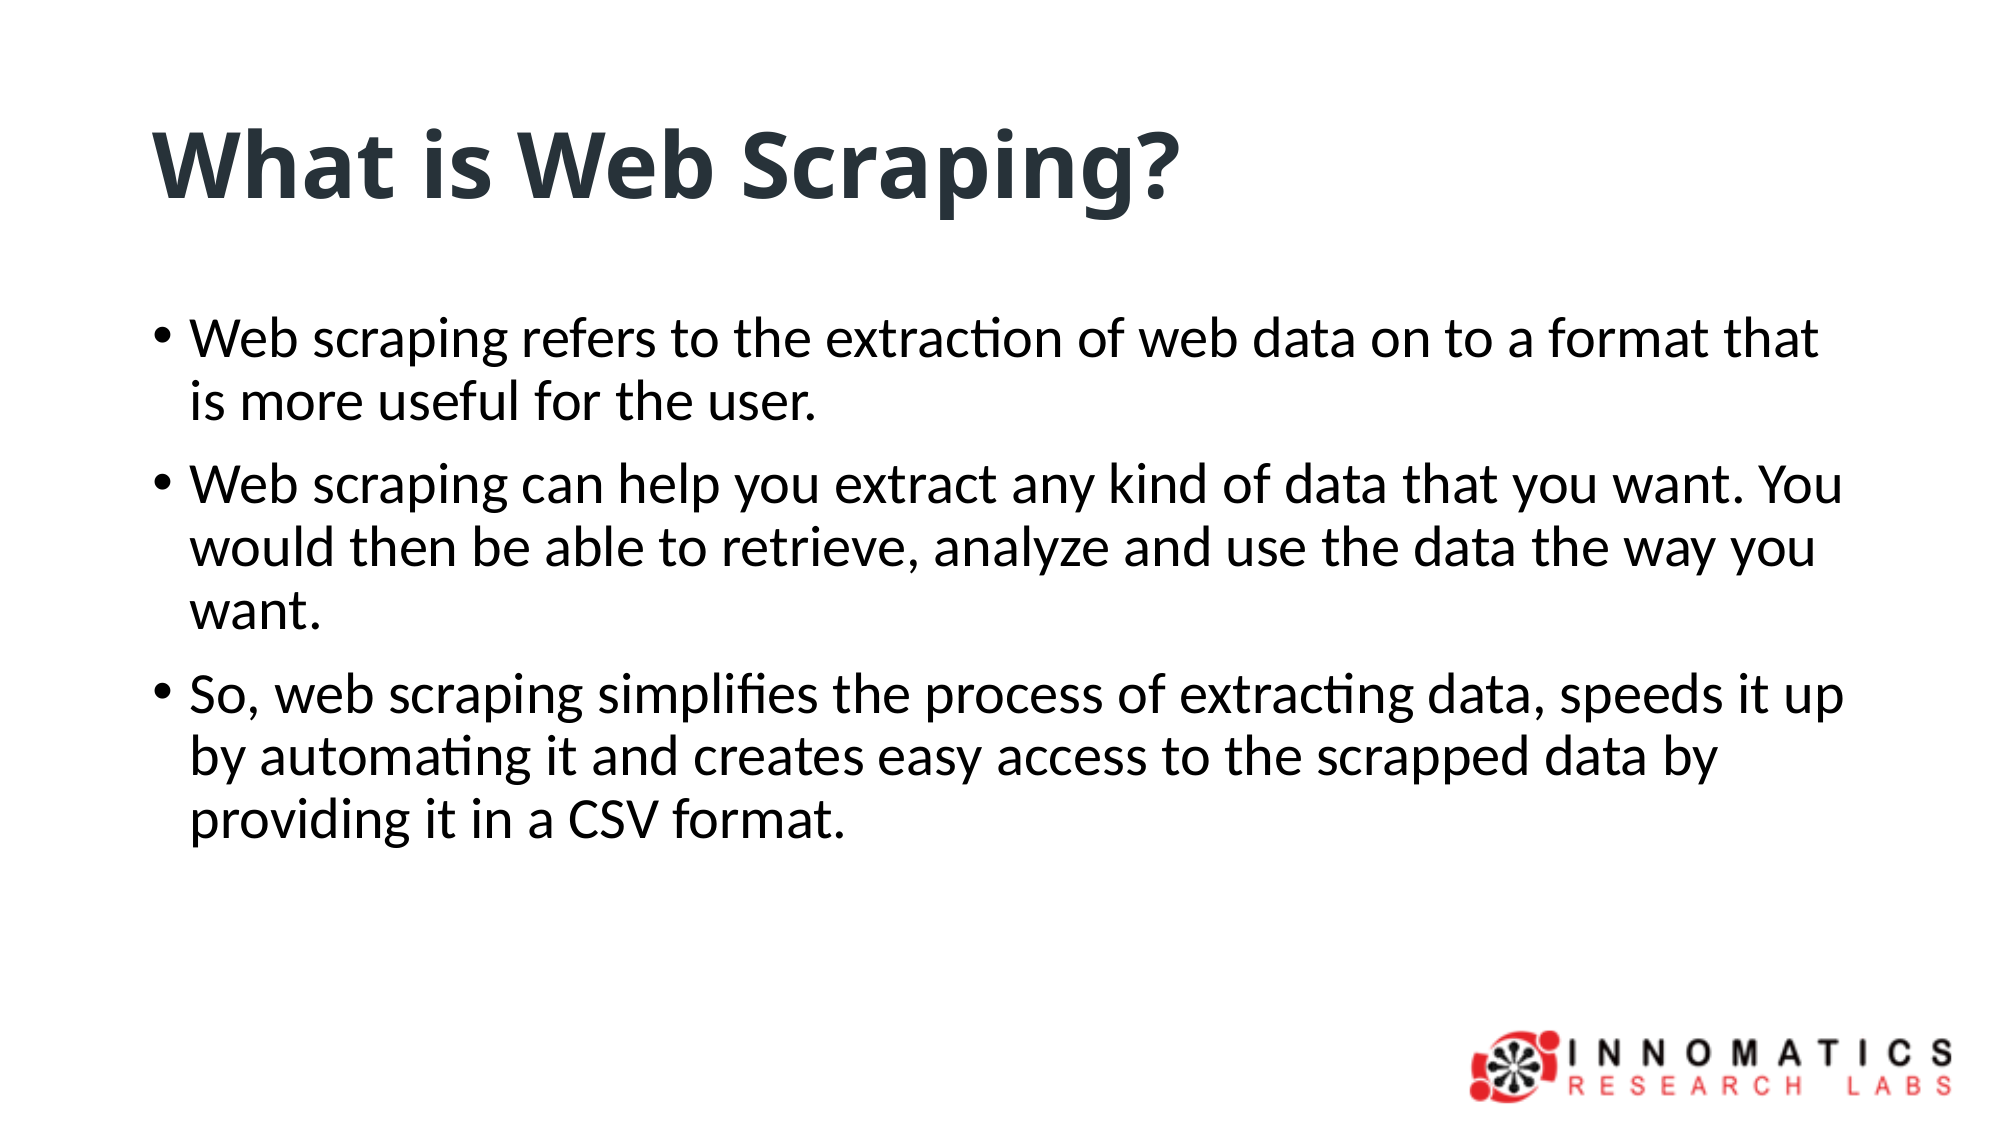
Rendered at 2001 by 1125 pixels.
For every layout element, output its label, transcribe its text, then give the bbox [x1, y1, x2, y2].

list Web scraping refers to the extraction of web data on to a format that is more useful for the user. Web scraping can help you extract any kind of data that you want. You would then be able to retrieve, analyze and use the data the way you want. So, web scraping simplifies the process of extracting data, speeds it up by automating it and creates easy access to the scrapped data by providing it in a CSV format. [137, 299, 1863, 1014]
picture [1445, 1014, 1975, 1125]
title What is Web Scraping? [137, 59, 1863, 278]
